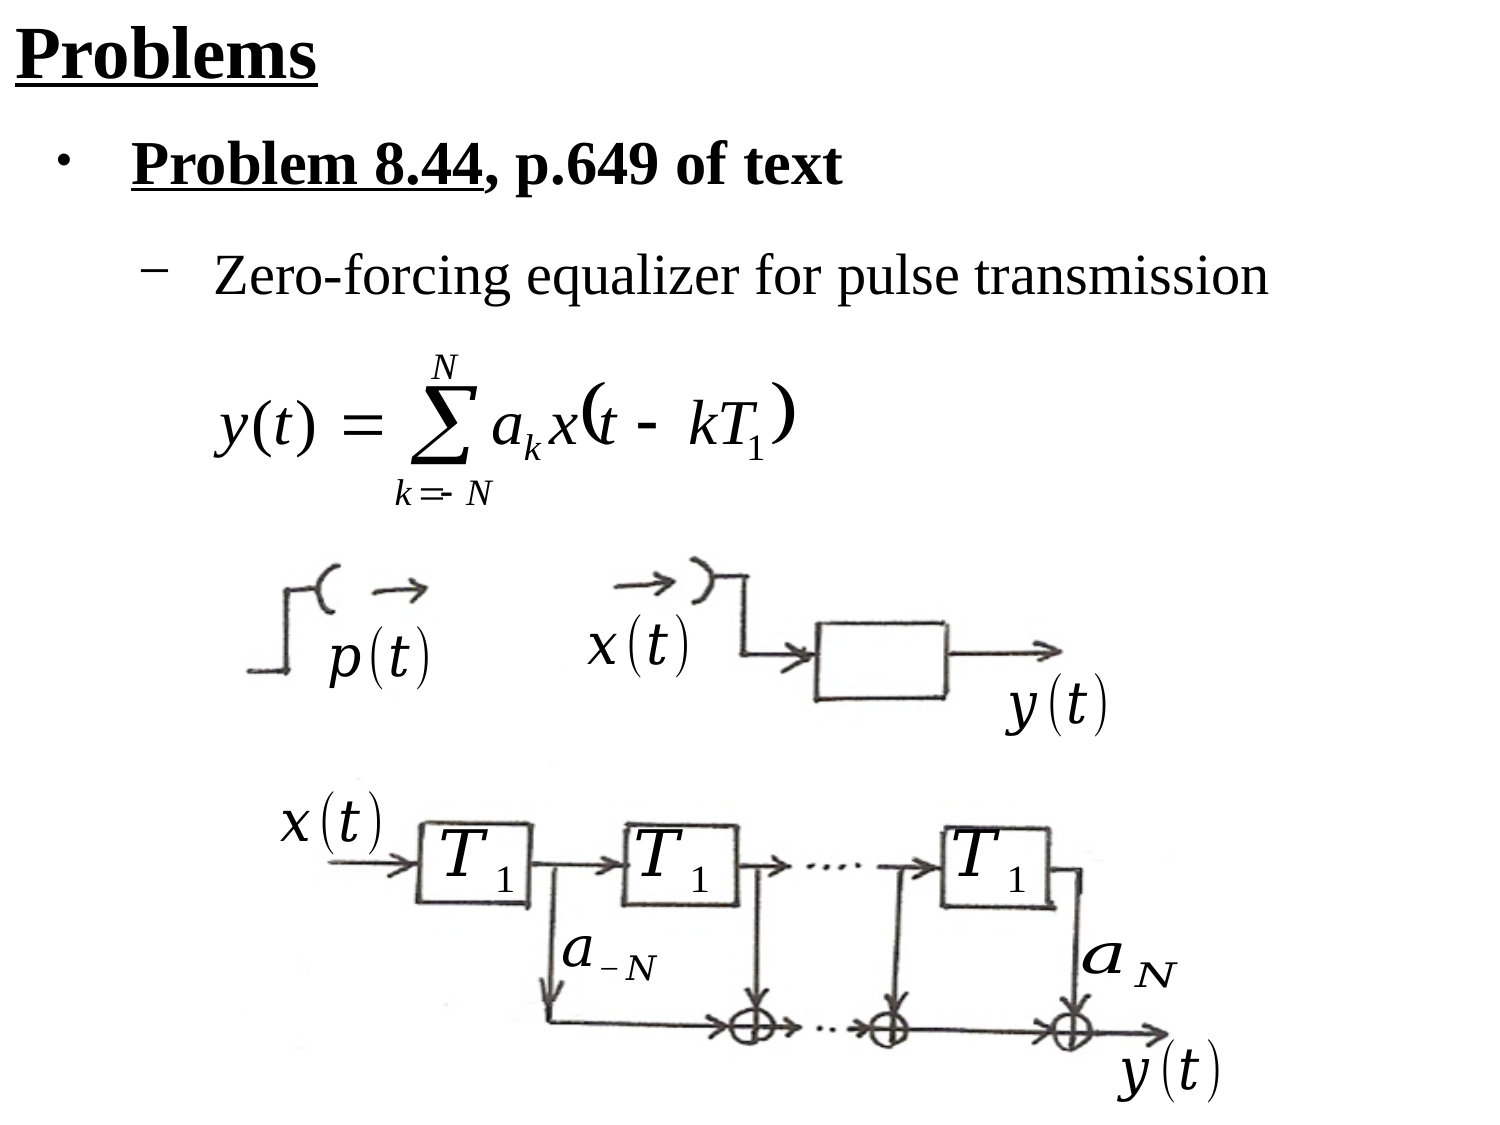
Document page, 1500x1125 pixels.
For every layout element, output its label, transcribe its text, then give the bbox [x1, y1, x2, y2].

text_box Problems [0, 0, 449, 101]
picture [241, 550, 1176, 1059]
text_box Problem 8.44, p.649 of text [0, 114, 1057, 204]
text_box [203, 337, 801, 519]
text_box Zero-forcing equalizer for pulse transmission [123, 228, 1500, 314]
